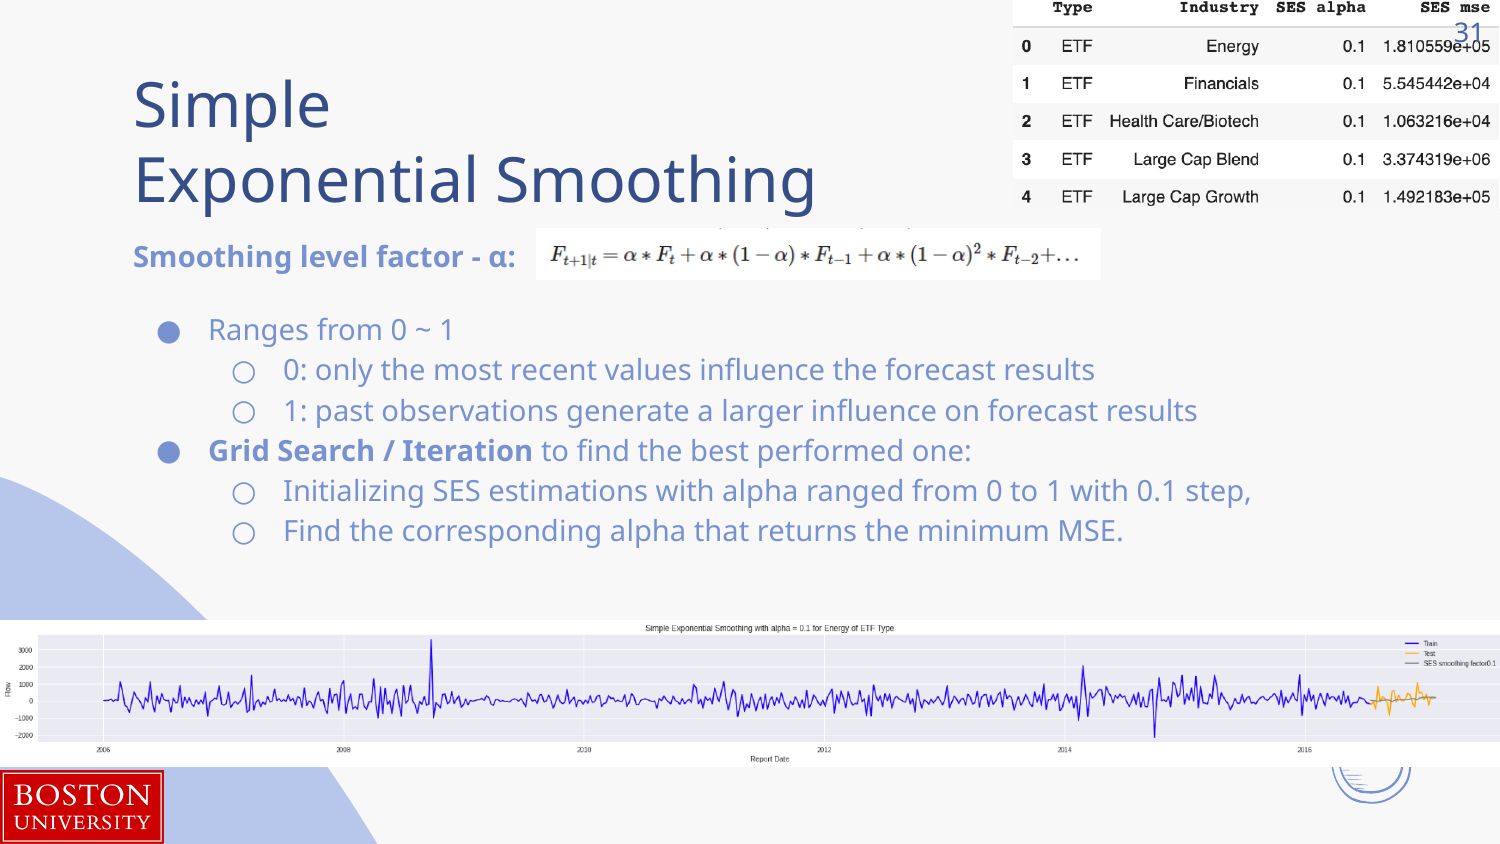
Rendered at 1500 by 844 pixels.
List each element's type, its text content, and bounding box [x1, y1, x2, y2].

title Simple Exponential Smoothing [118, 49, 1008, 145]
picture [0, 620, 1500, 767]
list Smoothing level factor - α: Ranges from 0 ~ 1 0: only the most recent values influence the forecast results 1: past observations generate a larger influence on forecast results Grid Search / Iteration to find the best performed one: Initializing SES estimations with alpha ranged from 0 to 1 with 0.1 step, Find the corresponding alpha that returns the minimum MSE. [118, 217, 1313, 618]
picture [0, 770, 164, 844]
picture [1013, 0, 1500, 209]
picture [536, 228, 1102, 280]
